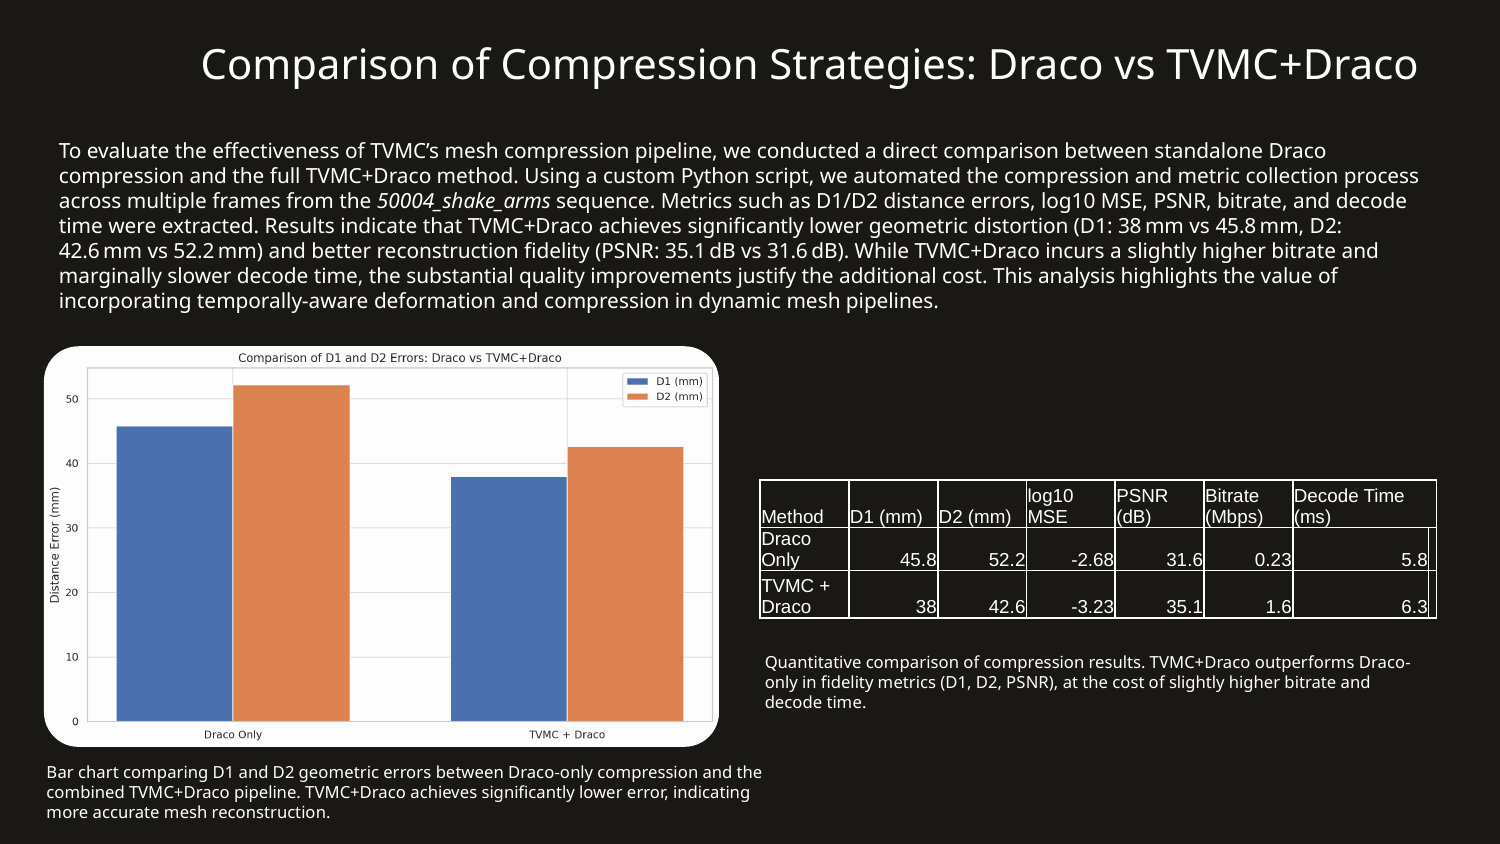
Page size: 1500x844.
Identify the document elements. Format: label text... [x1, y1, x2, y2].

table_cell 38 [850, 571, 937, 617]
table_cell 31.6 [1116, 528, 1203, 570]
table_header D2 (mm) [939, 481, 1026, 527]
table_header Bitrate (Mbps) [1205, 481, 1292, 527]
table_cell 1.6 [1205, 571, 1292, 617]
text_box Comparison of Compression Strategies: Draco vs TVMC+Draco [185, 30, 1453, 95]
table_cell 0.23 [1205, 528, 1292, 570]
table_header Method [761, 481, 848, 527]
text_box Quantitative comparison of compression results. TVMC+Draco outperforms Draco-only in fidelity metrics (D1, D2, PSNR), at the cost of slightly higher bitrate and decode time. [750, 644, 1436, 720]
text_box To evaluate the effectiveness of TVMC’s mesh compression pipeline, we conducted a direct comparison between standalone Draco compression and the full TVMC+Draco method. Using a custom Python script, we automated the compression and metric collection process across multiple frames from the 50004_shake_arms sequence. Metrics such as D1/D2 distance errors, log10 MSE, PSNR, bitrate, and decode time were extracted. Results indicate that TVMC+Draco achieves significantly lower geometric distortion (D1: 38 mm vs 45.8 mm, D2: 42.6 mm vs 52.2 mm) and better reconstruction fidelity (PSNR: 35.1 dB vs 31.6 dB). While TVMC+Draco incurs a slightly higher bitrate and marginally slower decode time, the substantial quality improvements justify the additional cost. This analysis highlights the value of incorporating temporally-aware deformation and compression in dynamic mesh pipelines. [43, 130, 1436, 346]
table_header D1 (mm) [850, 481, 937, 527]
table_cell 52.2 [939, 528, 1026, 570]
table_cell Draco Only [761, 528, 848, 570]
table_header Decode Time (ms) [1294, 481, 1436, 527]
table_cell -3.23 [1027, 571, 1114, 617]
table_cell 45.8 [850, 528, 937, 570]
text_box Bar chart comparing D1 and D2 geometric errors between Draco-only compression and the combined TVMC+Draco pipeline. TVMC+Draco achieves significantly lower error, indicating more accurate mesh reconstruction. [31, 754, 782, 830]
table_cell -2.68 [1027, 528, 1114, 570]
table_cell [1429, 528, 1436, 570]
table_header PSNR (dB) [1116, 481, 1203, 527]
table_cell 5.8 [1294, 528, 1428, 570]
table_cell 35.1 [1116, 571, 1203, 617]
table_cell 6.3 [1294, 571, 1428, 617]
table_cell 42.6 [939, 571, 1026, 617]
picture [43, 345, 720, 748]
table_cell TVMC + Draco [761, 571, 848, 617]
table_header log10 MSE [1027, 481, 1114, 527]
table_cell [1429, 571, 1436, 617]
